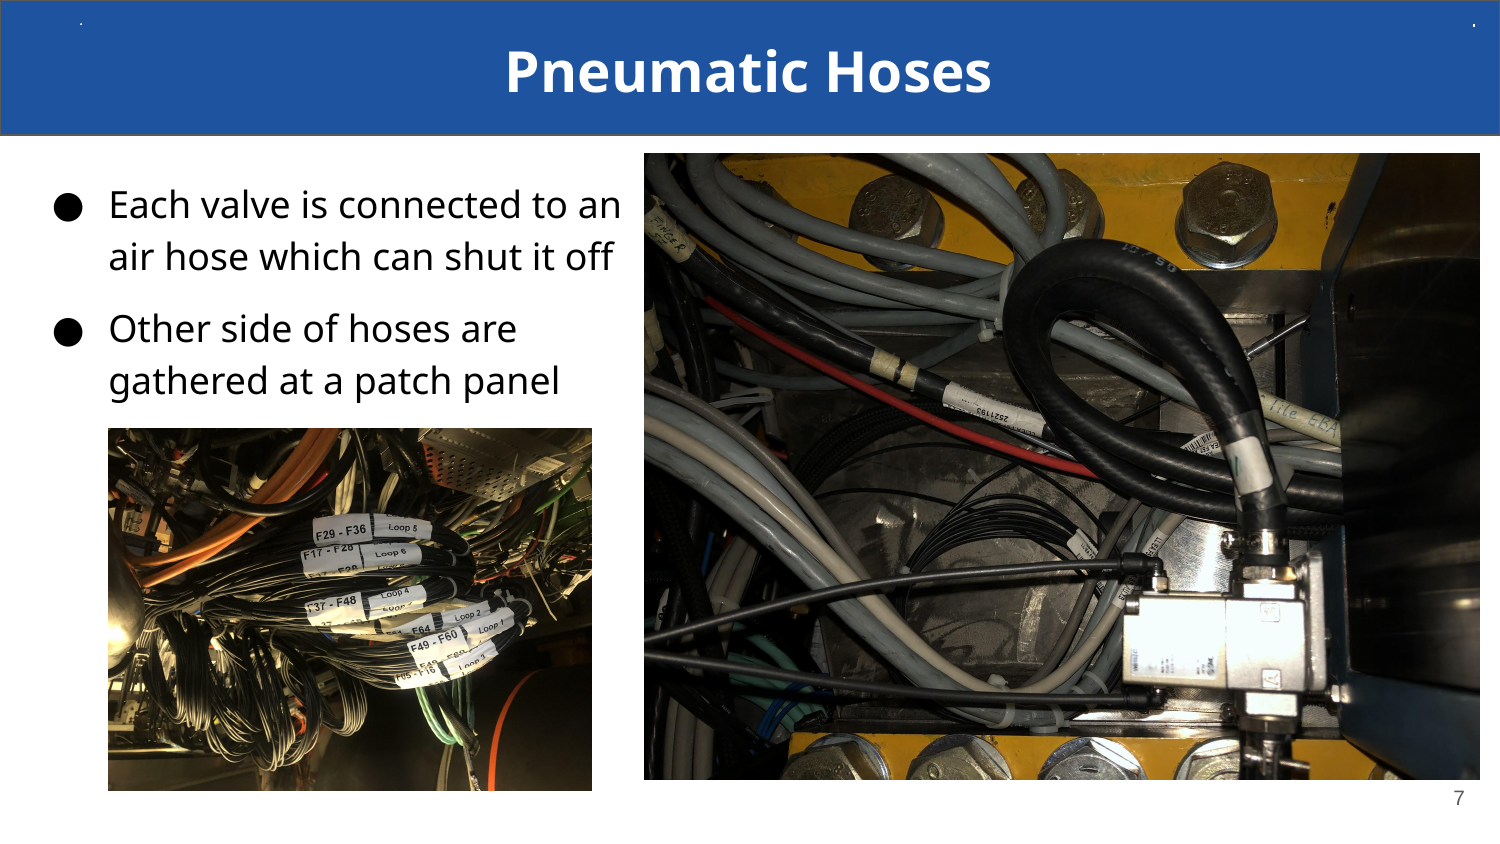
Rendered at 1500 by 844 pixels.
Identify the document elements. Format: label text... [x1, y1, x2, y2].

text_box Each valve is connected to an air hose which can shut it off Other side of hoses are gathered at a patch panel [18, 159, 639, 774]
title Pneumatic Hoses [74, 20, 1425, 115]
picture [107, 427, 592, 792]
picture [644, 153, 1481, 781]
text_box [0, 0, 1500, 135]
slide_number ‹#› [1389, 789, 1480, 830]
